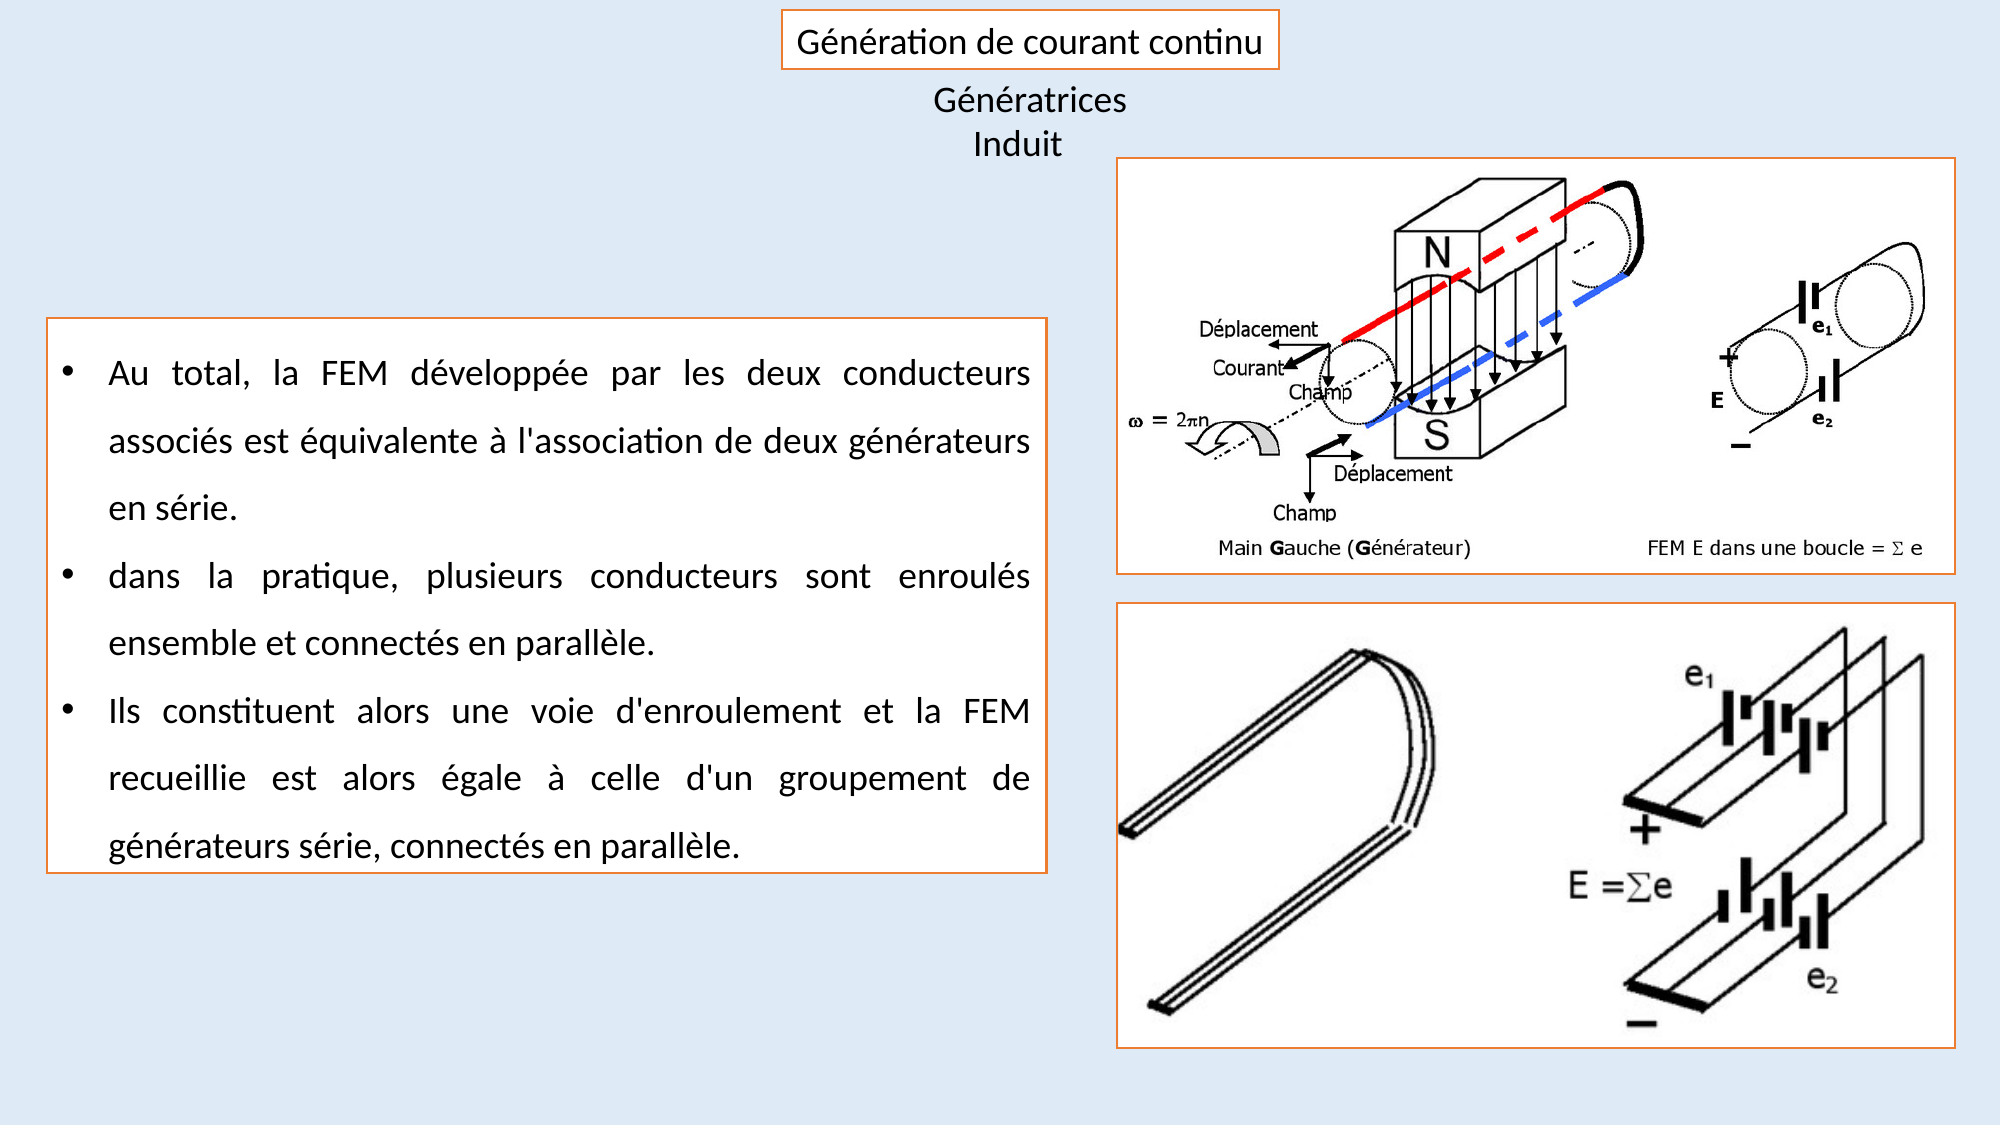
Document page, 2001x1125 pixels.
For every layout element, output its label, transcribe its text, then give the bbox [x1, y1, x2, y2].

text_box Induit [958, 127, 1103, 172]
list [1118, 604, 1954, 1048]
picture [1118, 158, 1954, 573]
text_box Au total, la FEM développée par les deux conducteurs associés est équivalente à l'association de deux générateurs en série. dans la pratique, plusieurs conducteurs sont enroulés ensemble et connectés en parallèle. Ils constituent alors une voie d'enroulement et la FEM recueillie est alors égale à celle d'un groupement de générateurs série, connectés en parallèle. [46, 317, 1048, 874]
text_box Génératrices [918, 70, 1143, 127]
text_box Génération de courant continu [781, 9, 1280, 70]
